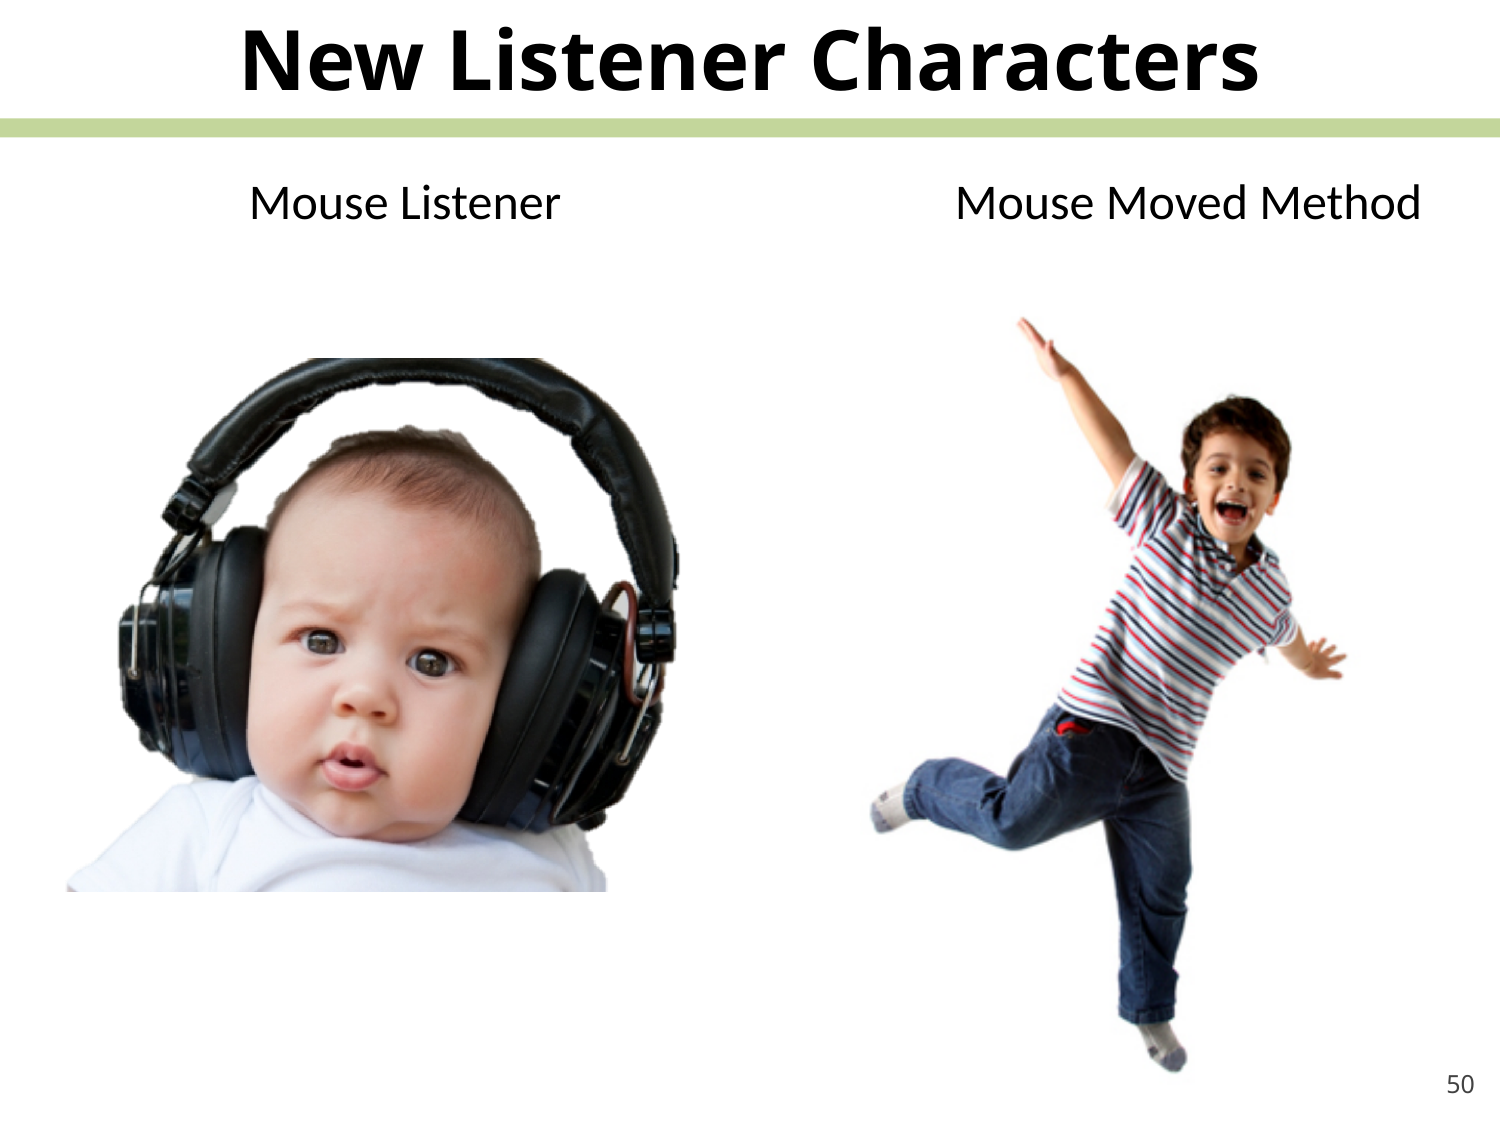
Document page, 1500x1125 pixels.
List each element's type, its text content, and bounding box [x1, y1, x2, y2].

text_box Mouse Moved Method [940, 161, 1438, 237]
picture [860, 300, 1361, 1091]
picture [0, 358, 791, 892]
text_box New Listener Characters [0, 0, 1500, 120]
text_box Mouse Listener [234, 161, 577, 237]
